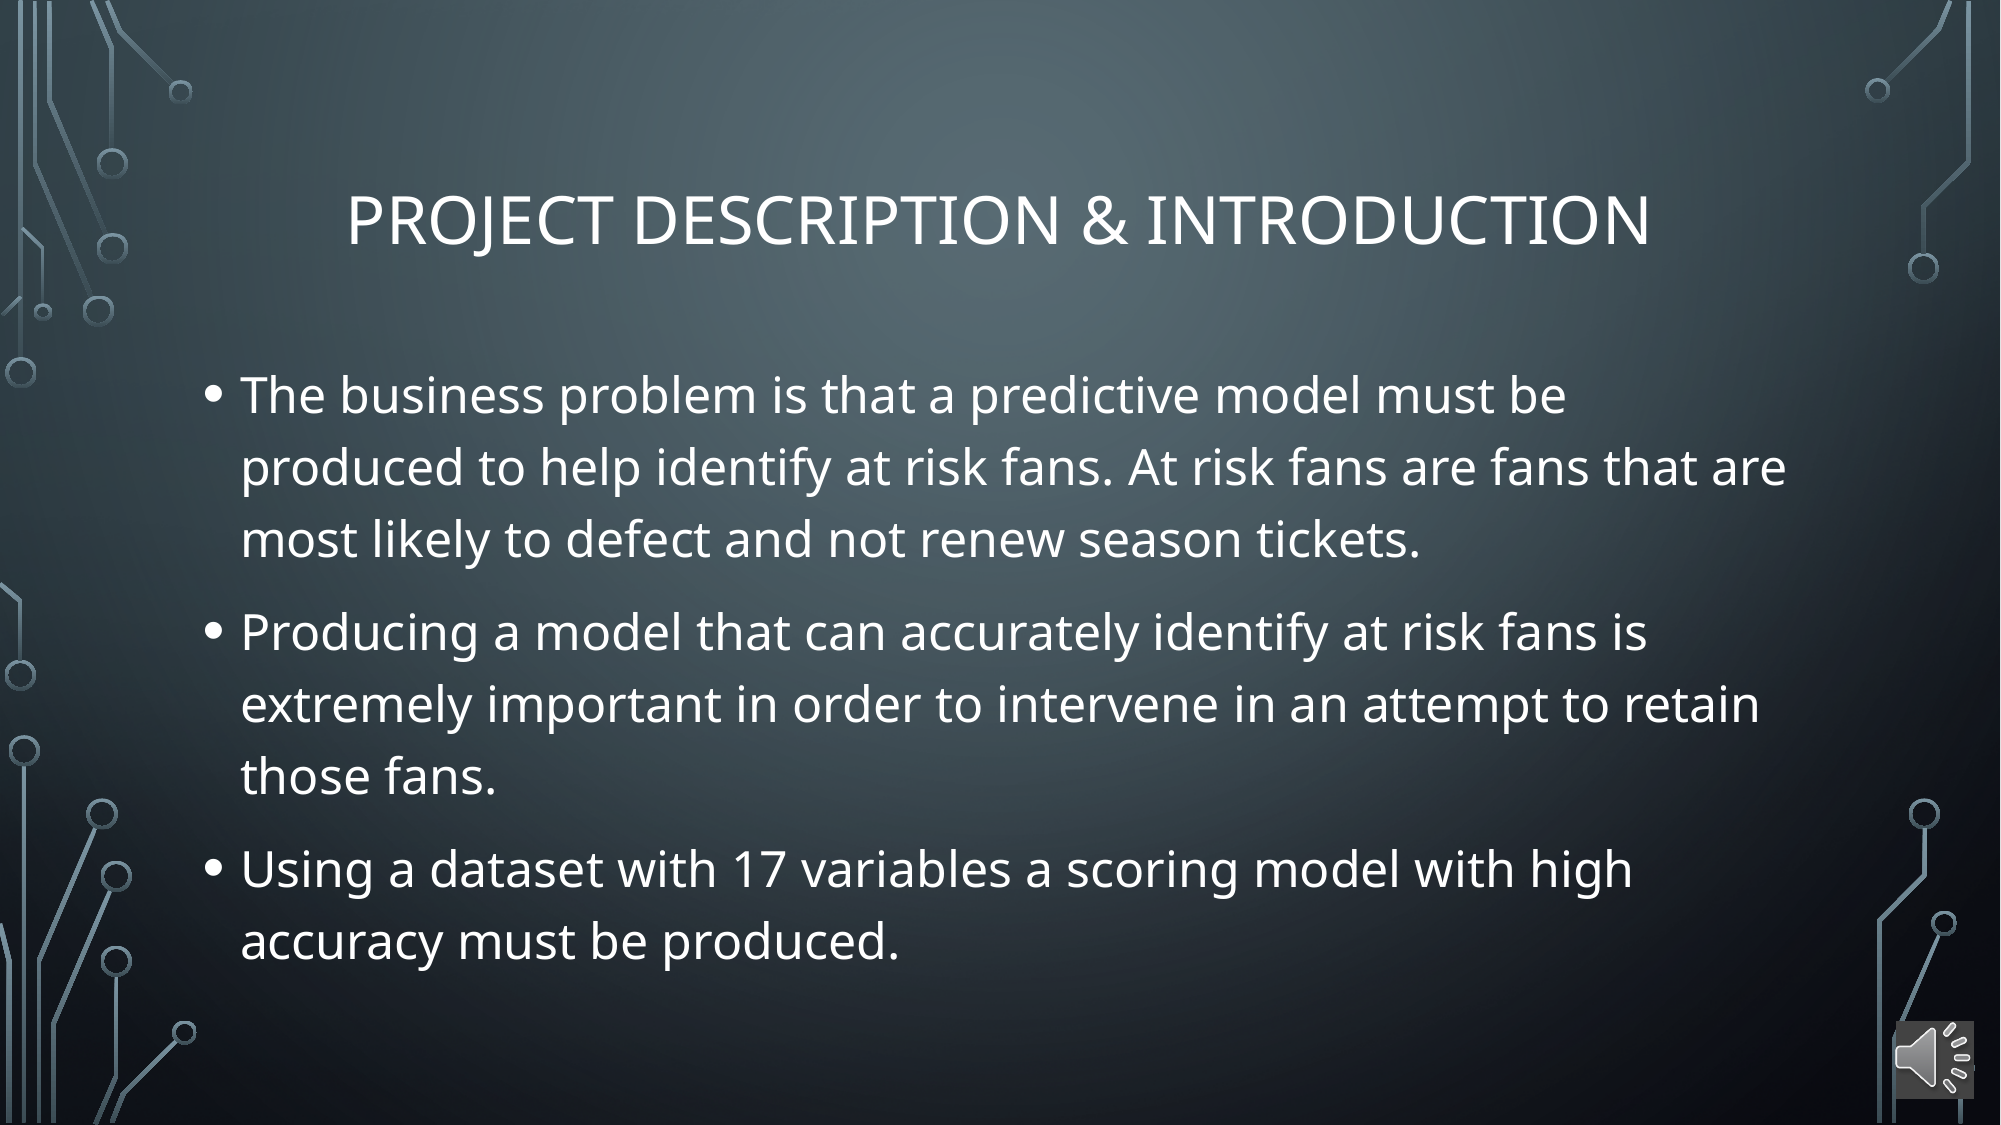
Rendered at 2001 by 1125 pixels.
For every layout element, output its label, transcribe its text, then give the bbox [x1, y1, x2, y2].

picture [1894, 1019, 1976, 1101]
list The business problem is that a predictive model must be produced to help identify at risk fans. At risk fans are fans that are most likely to defect and not renew season tickets. Producing a model that can accurately identify at risk fans is extremely important in order to intervene in an attempt to retain those fans. Using a dataset with 17 variables a scoring model with high accuracy must be produced. [187, 343, 1813, 925]
title Project Description & introduction [187, 101, 1813, 343]
